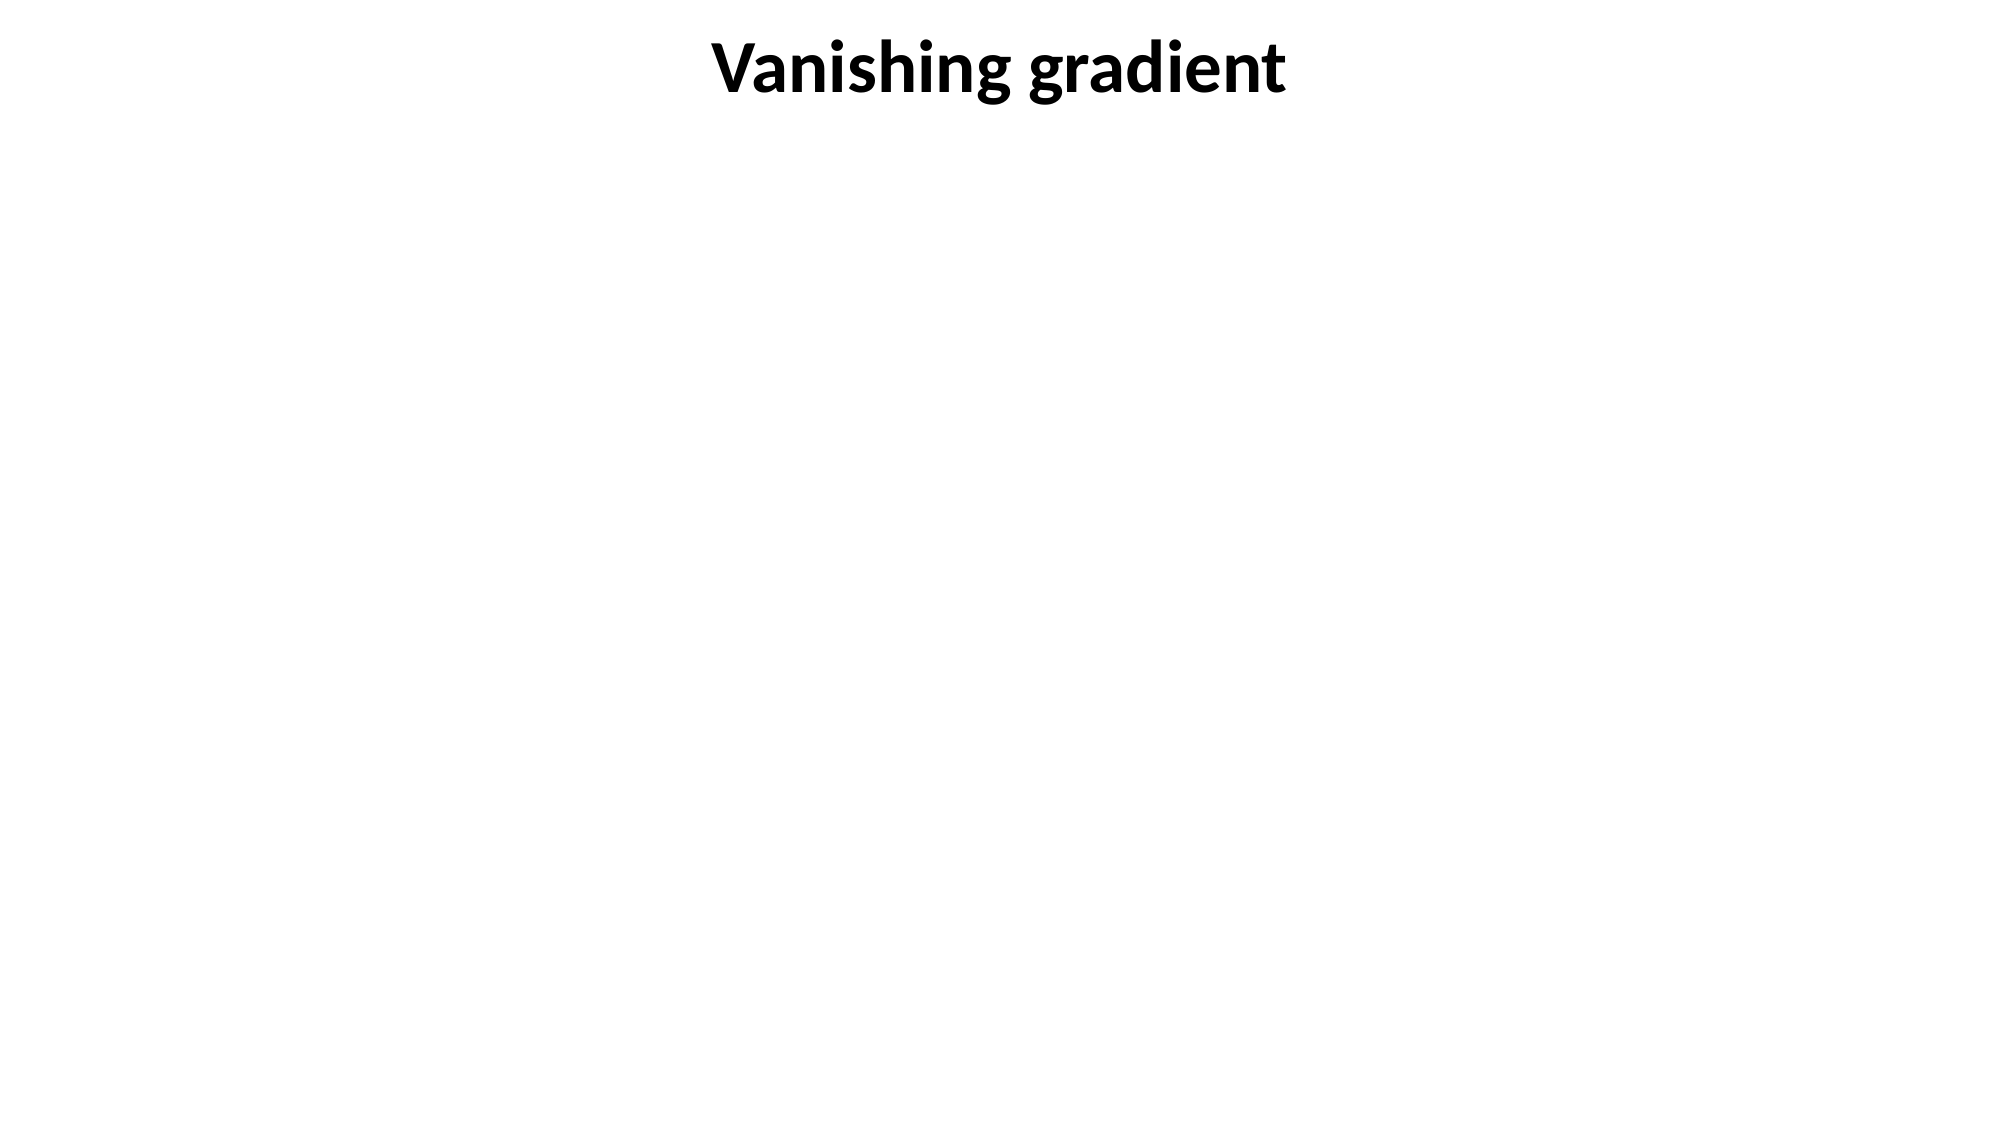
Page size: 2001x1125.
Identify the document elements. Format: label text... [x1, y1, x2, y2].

title Vanishing gradient [33, 0, 1967, 125]
